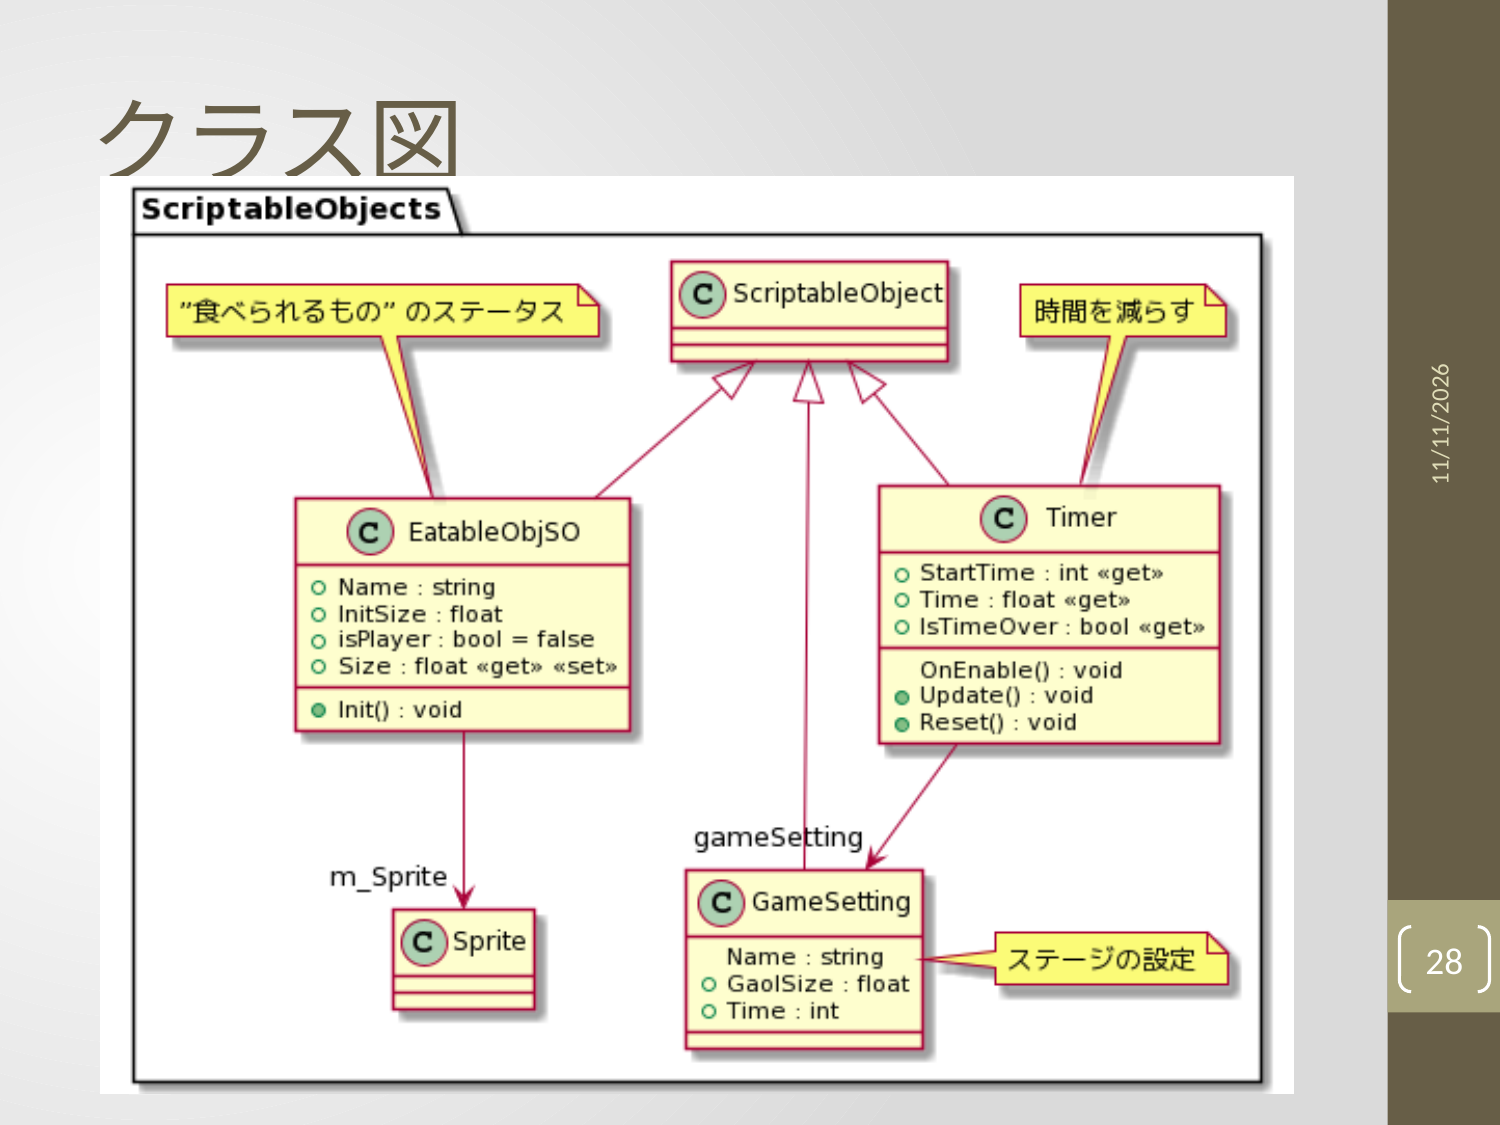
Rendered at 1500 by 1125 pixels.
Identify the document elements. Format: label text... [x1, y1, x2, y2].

picture [99, 175, 1294, 1094]
title クラス図 [75, 45, 1325, 233]
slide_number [1408, 100, 1469, 501]
slide_number 28 [1397, 925, 1492, 994]
